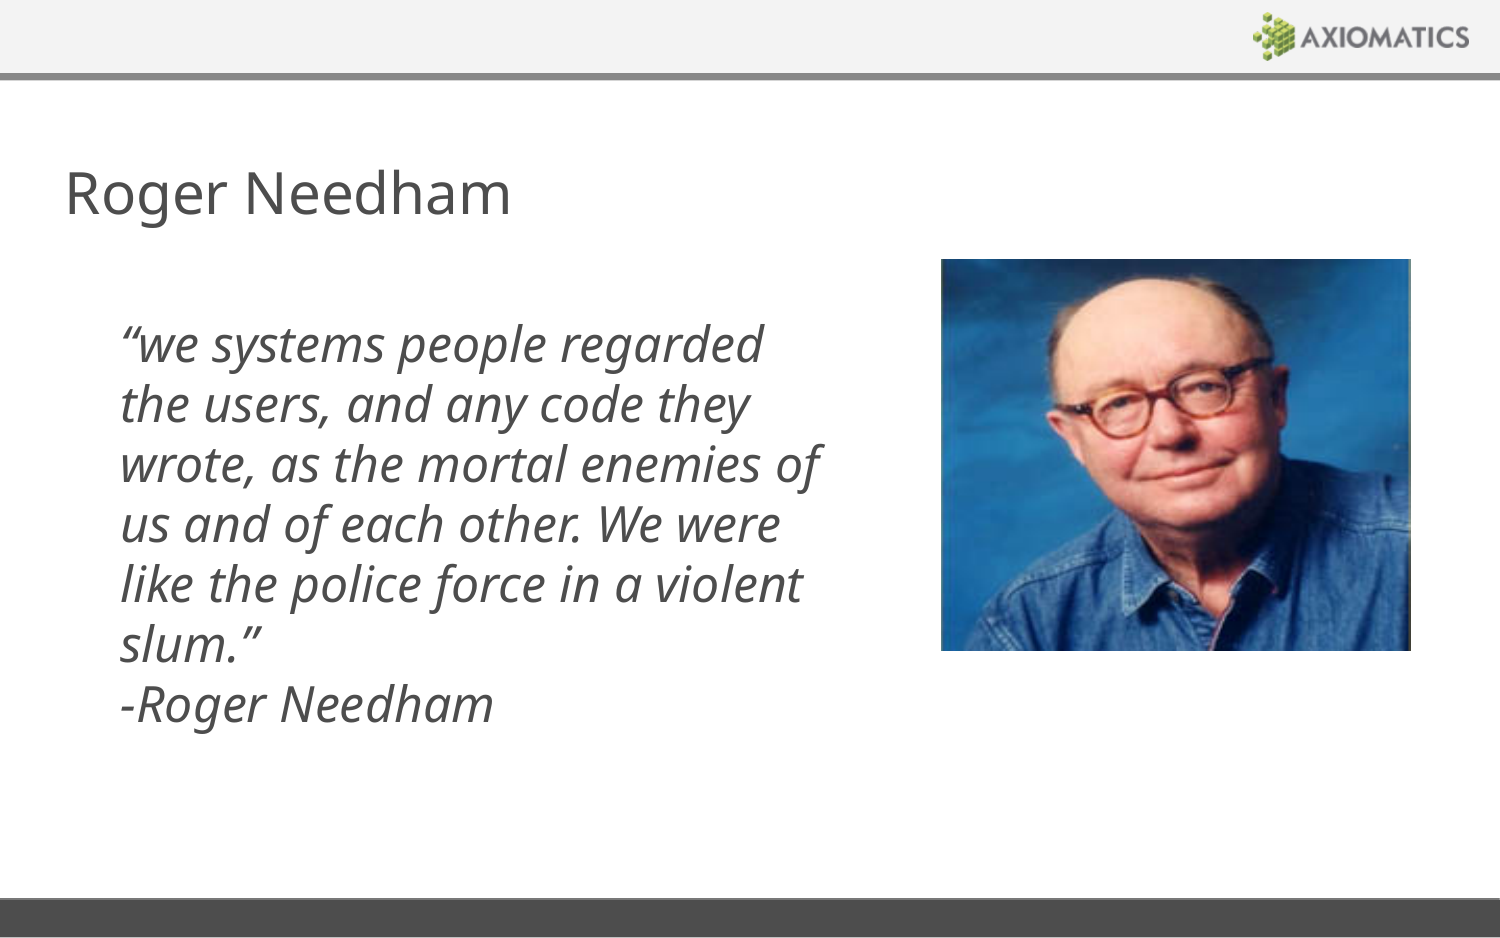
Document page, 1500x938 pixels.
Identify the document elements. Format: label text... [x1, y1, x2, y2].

text_box “we systems people regarded the users, and any code they wrote, as the mortal enemies of us and of each other. We were like the police force in a violent slum.” -Roger Needham [105, 304, 856, 740]
picture [941, 259, 1411, 651]
picture [1253, 12, 1469, 61]
title Roger Needham [64, 155, 1436, 251]
